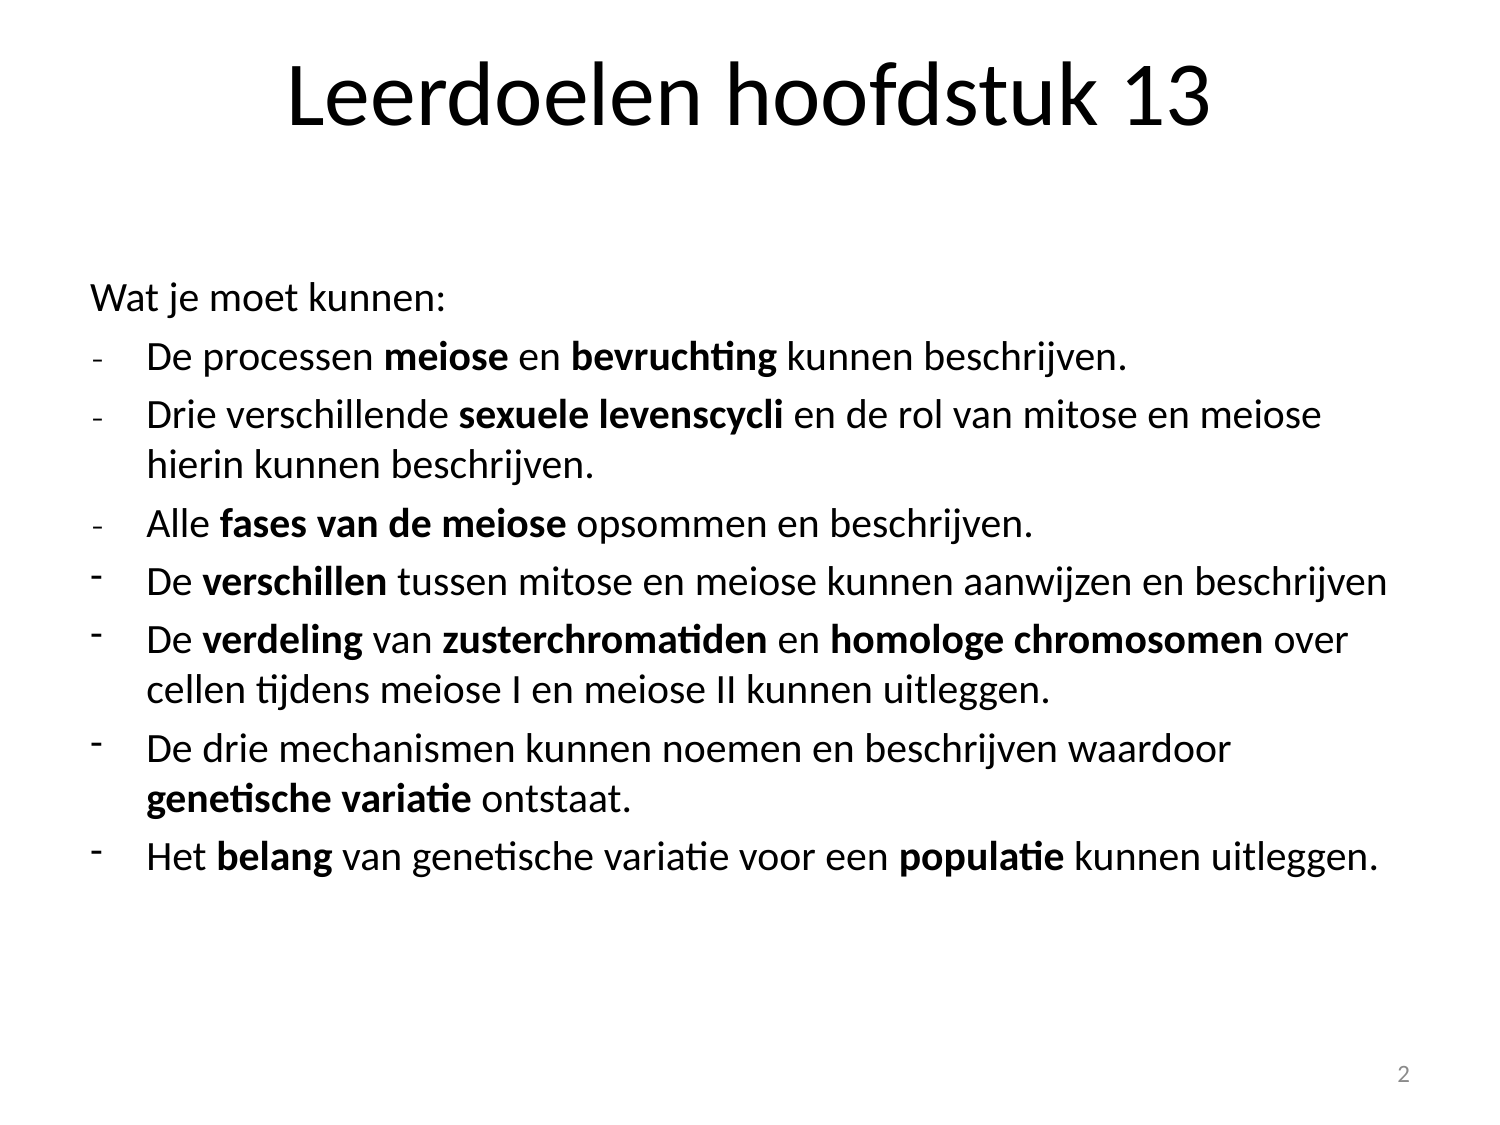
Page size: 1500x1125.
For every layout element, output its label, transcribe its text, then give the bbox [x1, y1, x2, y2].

slide_number 2 [1074, 1042, 1425, 1103]
title Leerdoelen hoofdstuk 13 [75, 0, 1425, 183]
list Wat je moet kunnen: De processen meiose en bevruchting kunnen beschrijven. Drie verschillende sexuele levenscycli en de rol van mitose en meiose hierin kunnen beschrijven. Alle fases van de meiose opsommen en beschrijven. De verschillen tussen mitose en meiose kunnen aanwijzen en beschrijven De verdeling van zusterchromatiden en homologe chromosomen over cellen tijdens meiose I en meiose II kunnen uitleggen. De drie mechanismen kunnen noemen en beschrijven waardoor genetische variatie ontstaat. Het belang van genetische variatie voor een populatie kunnen uitleggen. [75, 262, 1425, 1005]
